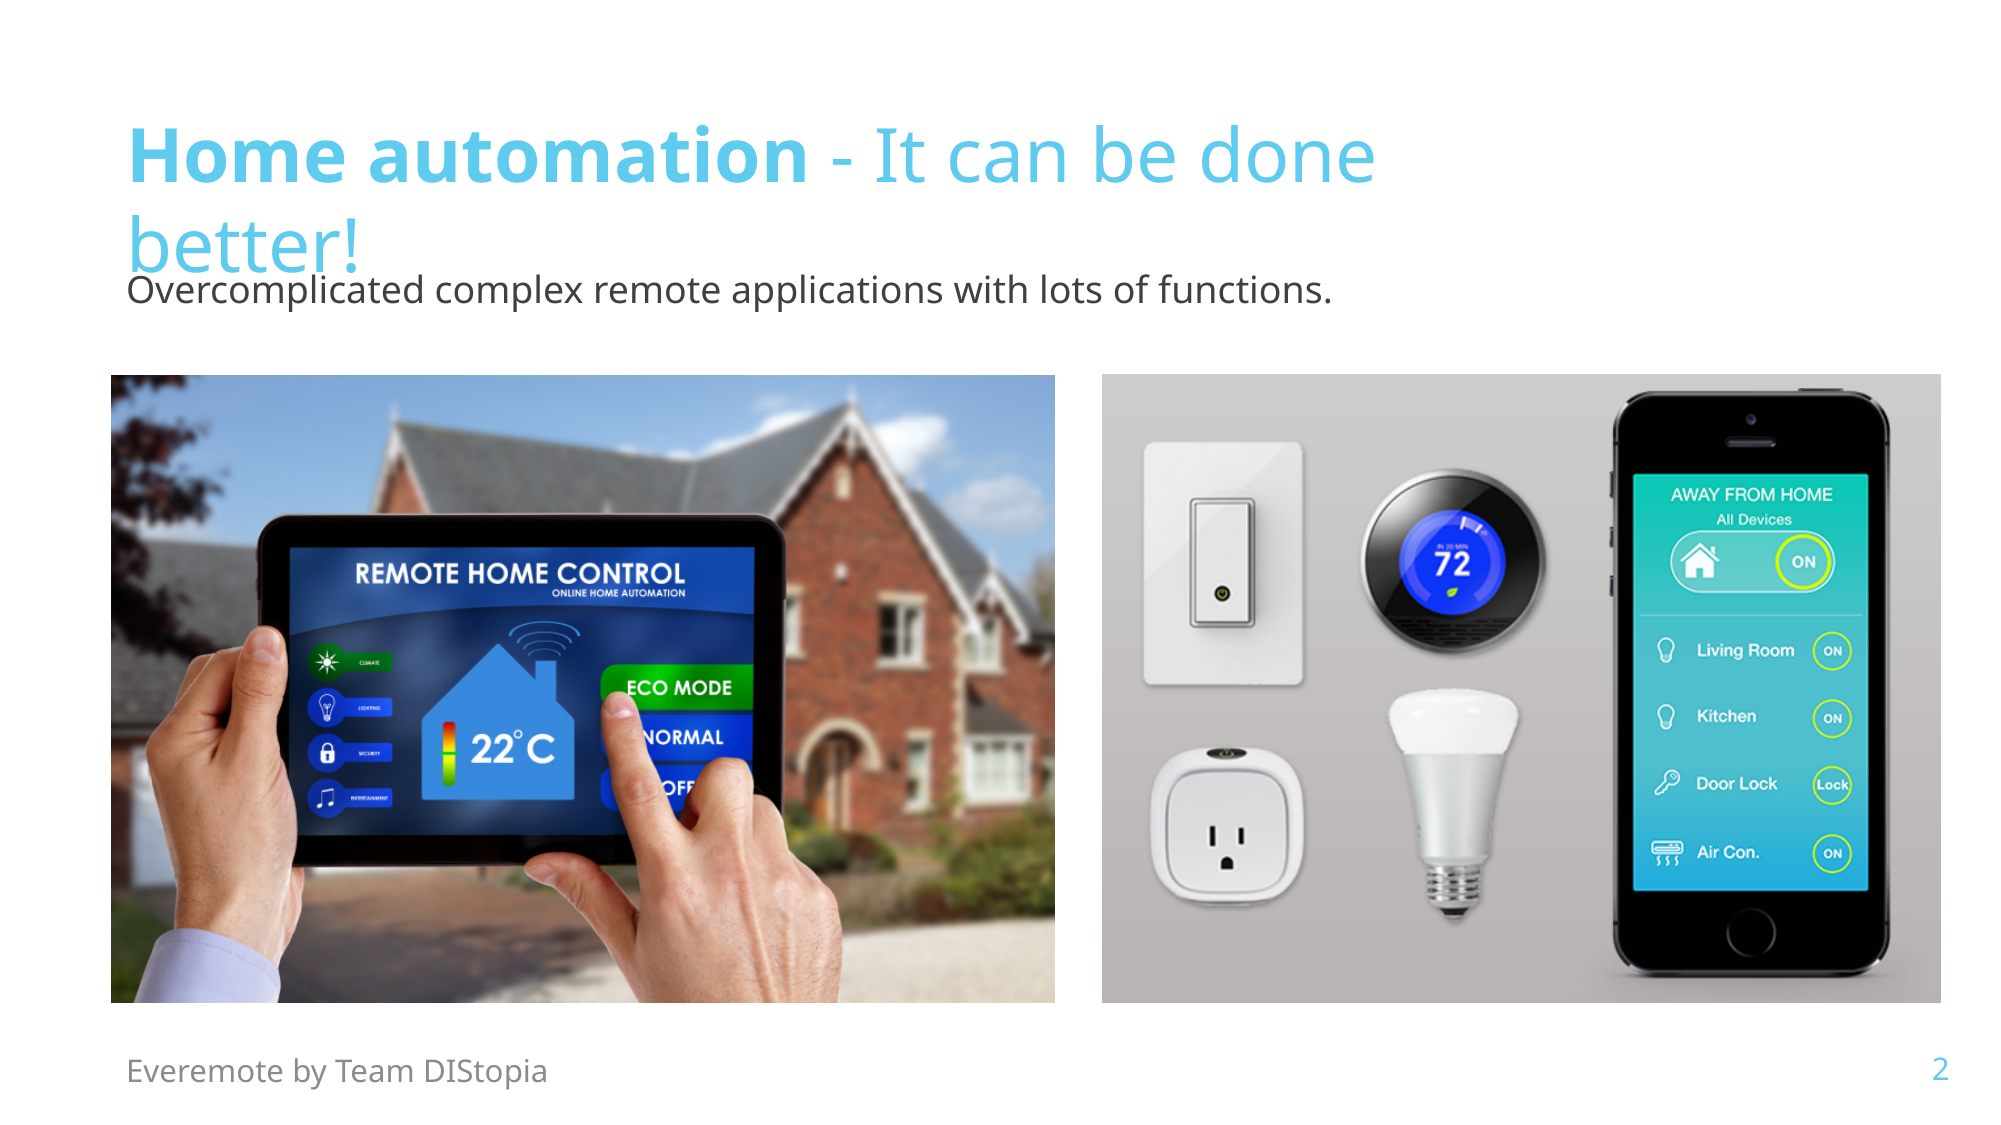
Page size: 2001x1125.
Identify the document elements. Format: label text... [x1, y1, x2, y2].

slide_number 2 [1852, 1040, 1965, 1101]
footer Everemote by Team DIStopia [111, 1040, 1145, 1101]
list Overcomplicated complex remote applications with lots of functions. [111, 258, 1522, 338]
picture [110, 374, 1056, 1004]
picture [1101, 373, 1941, 1004]
title Home automation - It can be done better! [111, 99, 1598, 317]
